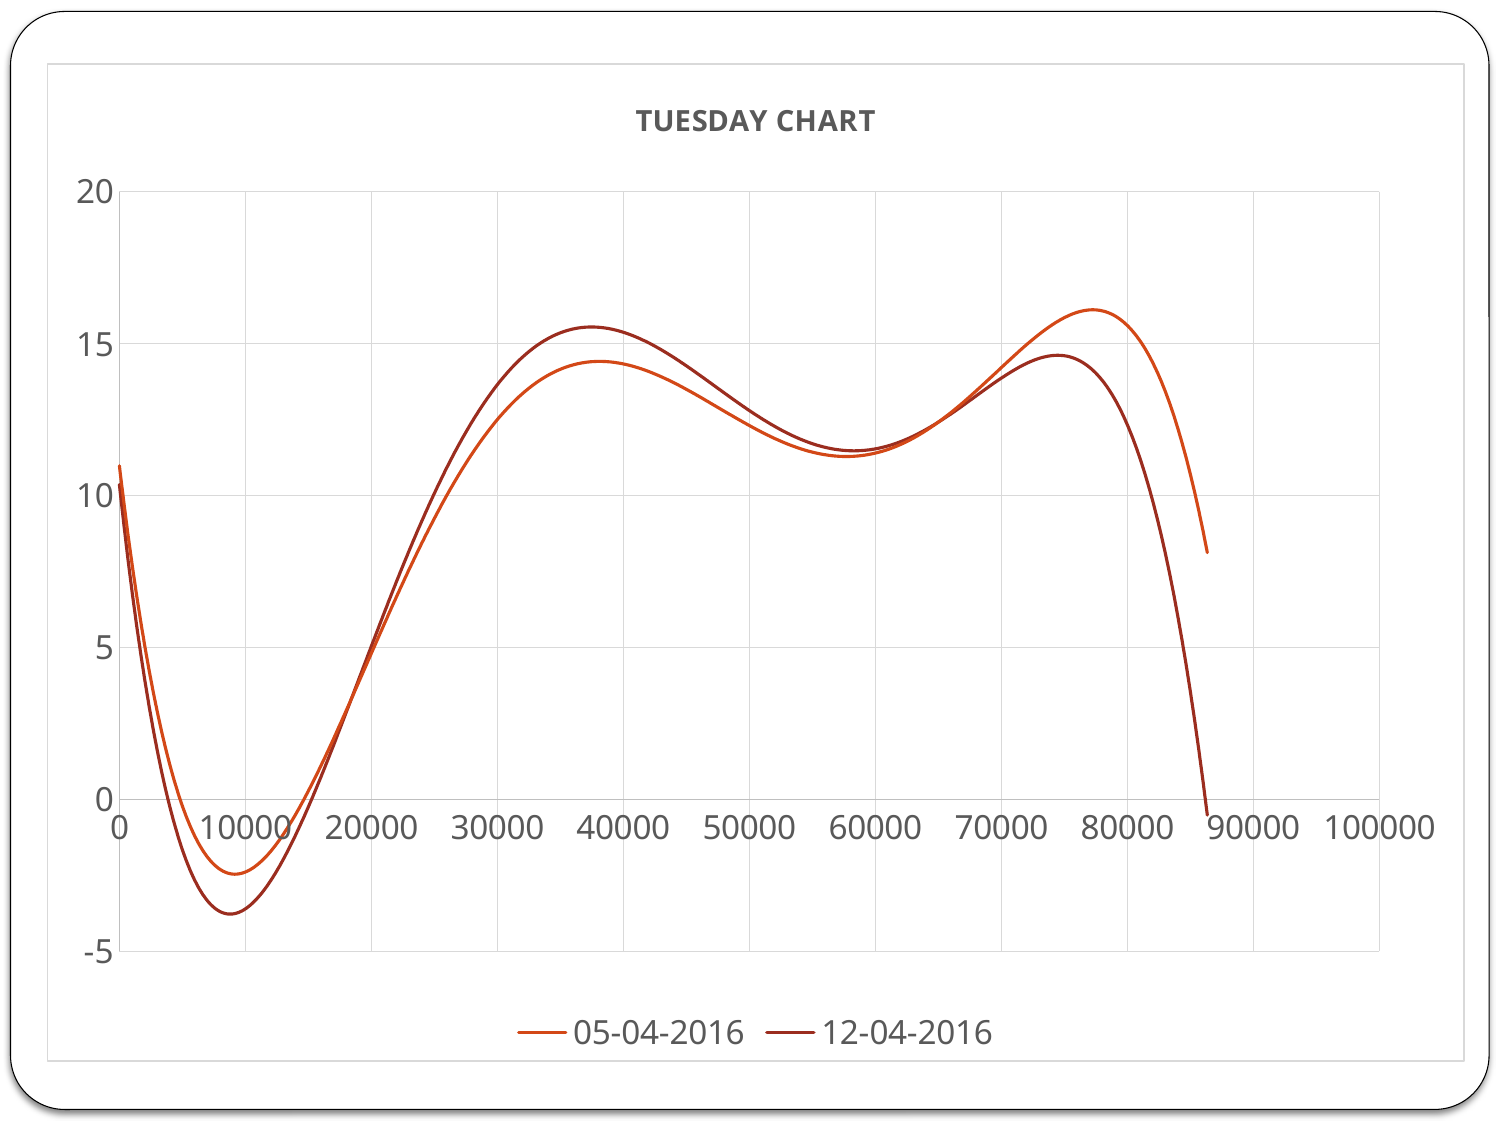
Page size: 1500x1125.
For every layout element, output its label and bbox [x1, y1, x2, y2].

chart [46, 62, 1466, 1063]
